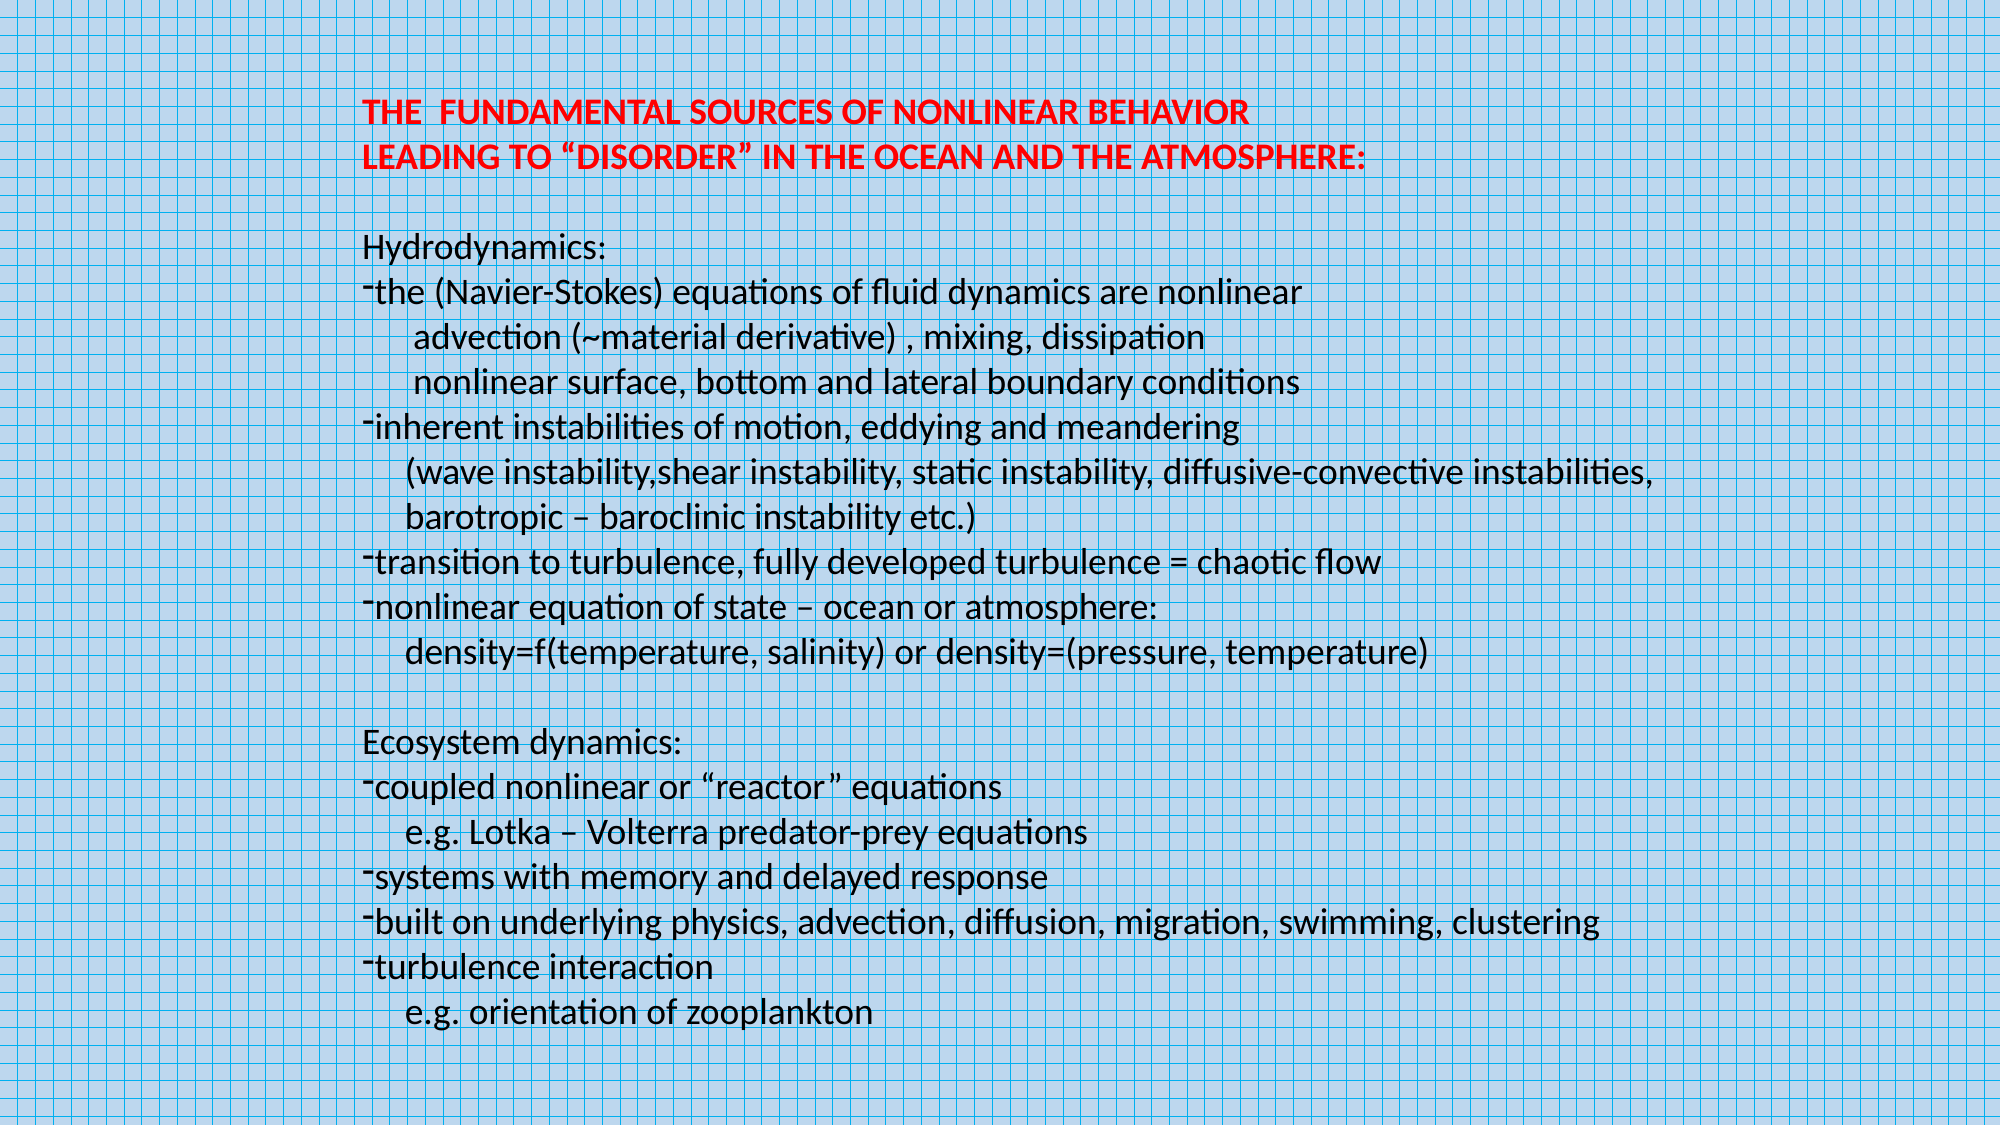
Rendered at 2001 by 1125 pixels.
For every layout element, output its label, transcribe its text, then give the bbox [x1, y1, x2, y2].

text_box THE FUNDAMENTAL SOURCES OF NONLINEAR BEHAVIOR LEADING TO “DISORDER” IN THE OCEAN AND THE ATMOSPHERE: Hydrodynamics: the (Navier-Stokes) equations of fluid dynamics are nonlinear advection (~material derivative) , mixing, dissipation nonlinear surface, bottom and lateral boundary conditions inherent instabilities of motion, eddying and meandering (wave instability,shear instability, static instability, diffusive-convective instabilities, barotropic – baroclinic instability etc.) transition to turbulence, fully developed turbulence = chaotic flow nonlinear equation of state – ocean or atmosphere: density=f(temperature, salinity) or density=(pressure, temperature) Ecosystem dynamics: coupled nonlinear or “reactor” equations e.g. Lotka – Volterra predator-prey equations systems with memory and delayed response built on underlying physics, advection, diffusion, migration, swimming, clustering turbulence interaction e.g. orientation of zooplankton [347, 79, 1670, 1040]
